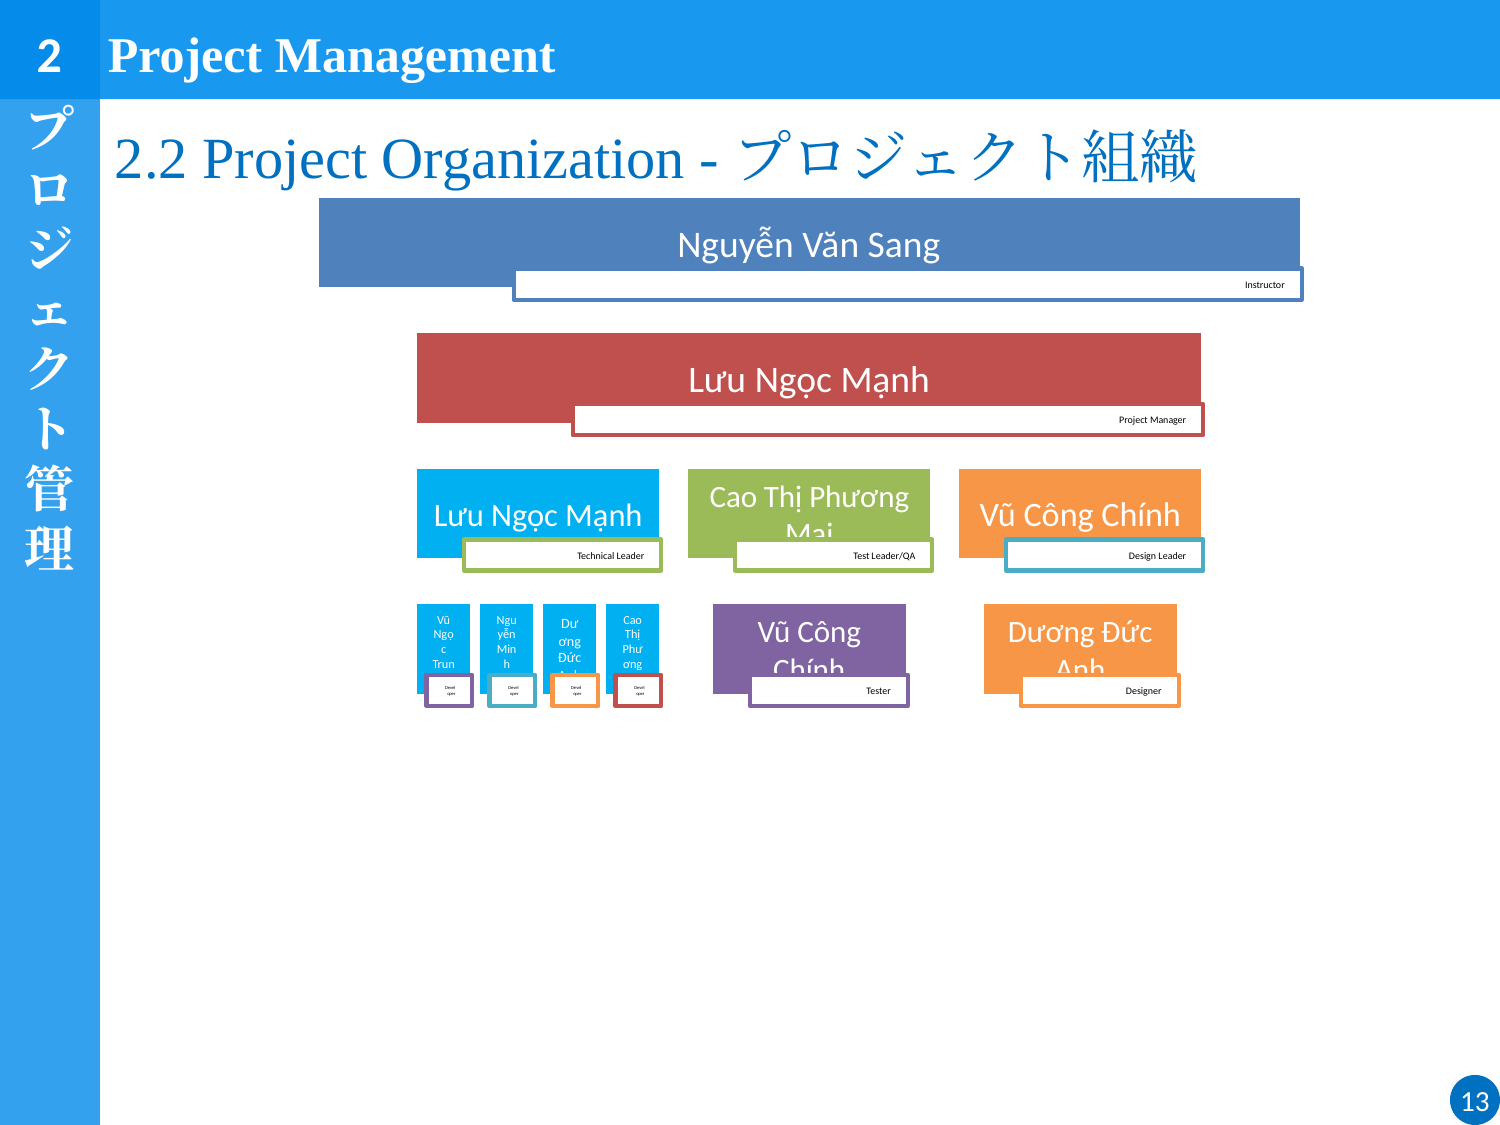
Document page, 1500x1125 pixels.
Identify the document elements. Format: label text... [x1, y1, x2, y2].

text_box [5, 14, 706, 590]
picture [0, 0, 1500, 1125]
picture [1488, 1113, 1500, 1125]
title 2.2 Project Organization -プロジェクト組織 [711, 102, 1450, 208]
text_box 13 [1447, 1072, 1500, 1125]
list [193, 195, 1426, 1113]
